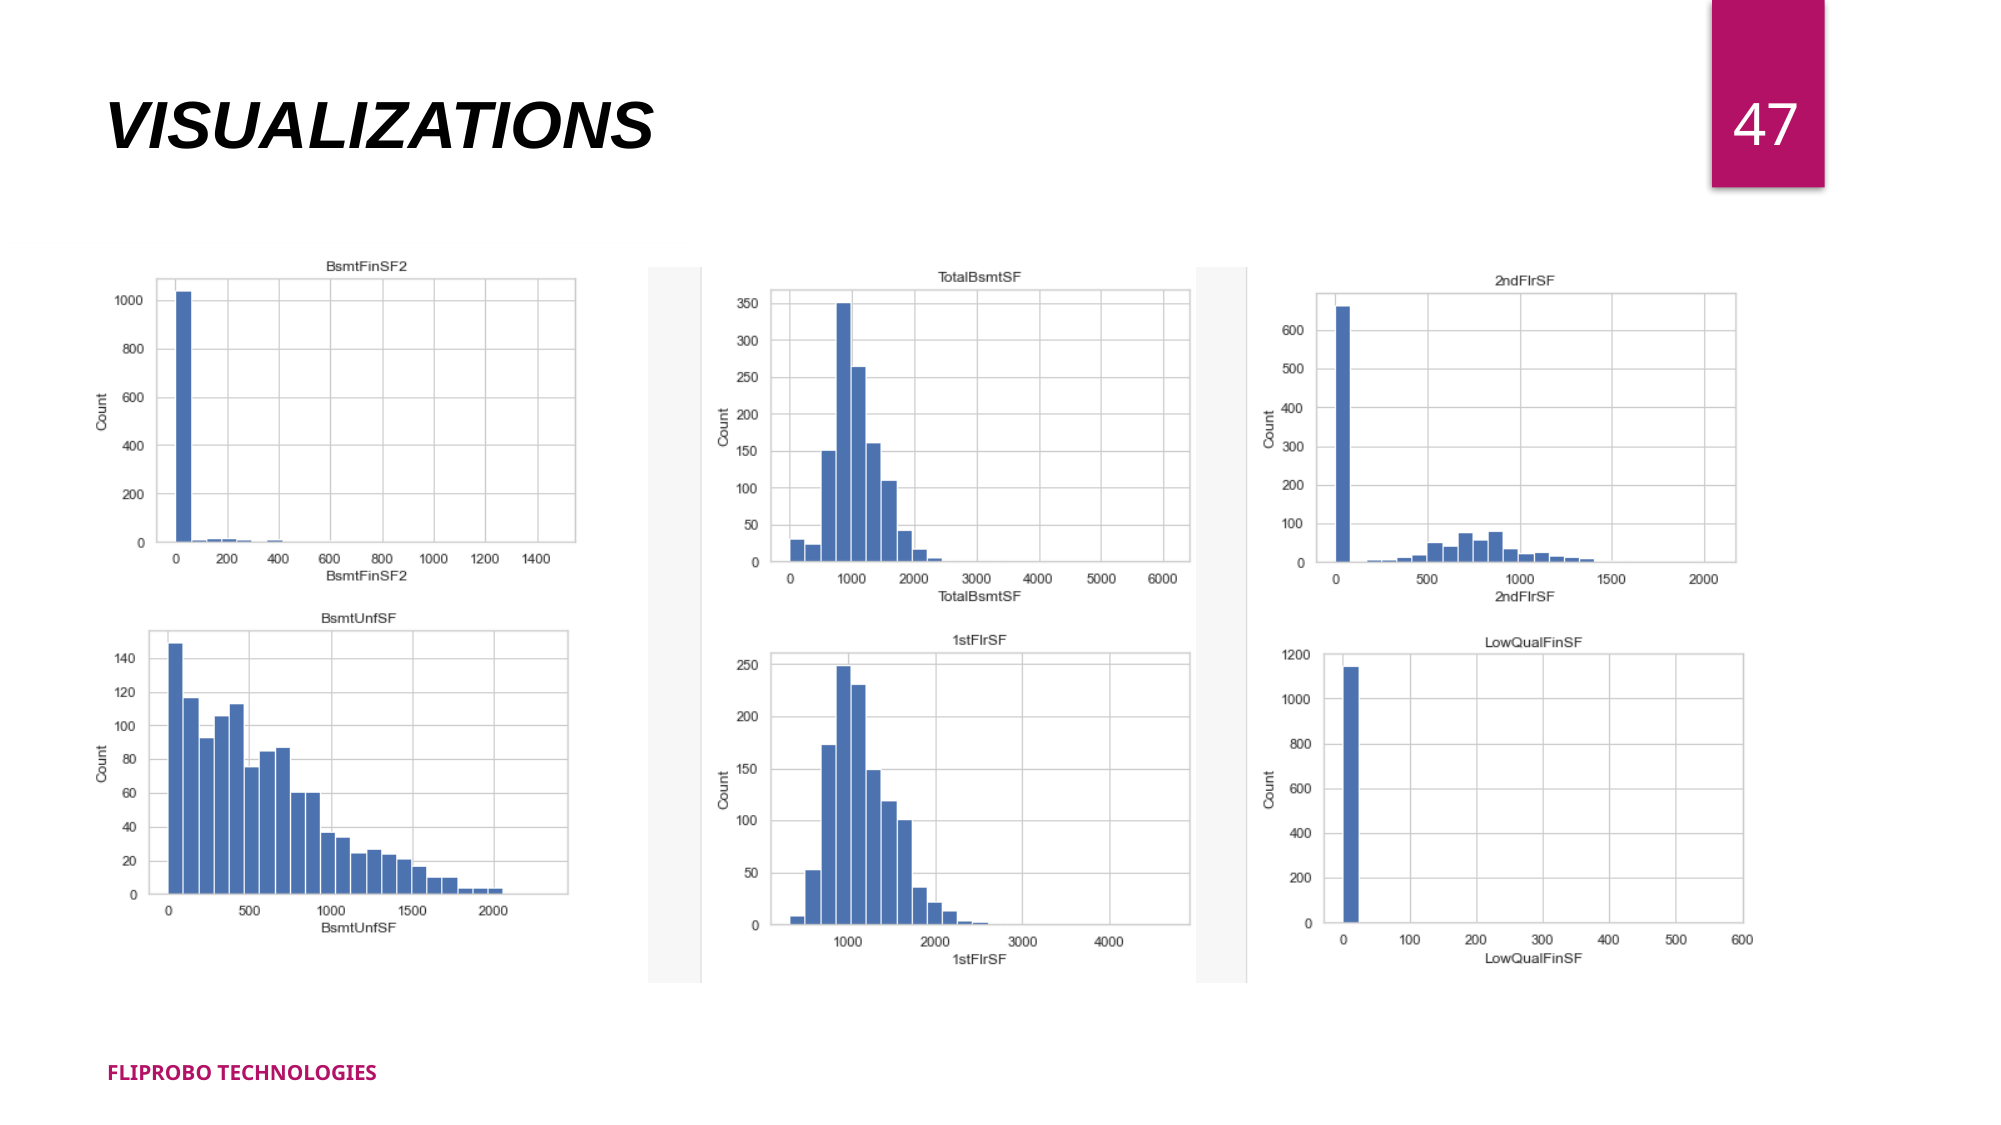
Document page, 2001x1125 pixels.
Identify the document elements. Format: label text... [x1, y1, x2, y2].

footer FLIPROBO TECHNOLOGIES [92, 1048, 726, 1099]
text_box VISUALIZATIONS [89, 74, 1673, 170]
slide_number 47 [1698, 48, 1836, 175]
picture [4, 242, 1942, 983]
